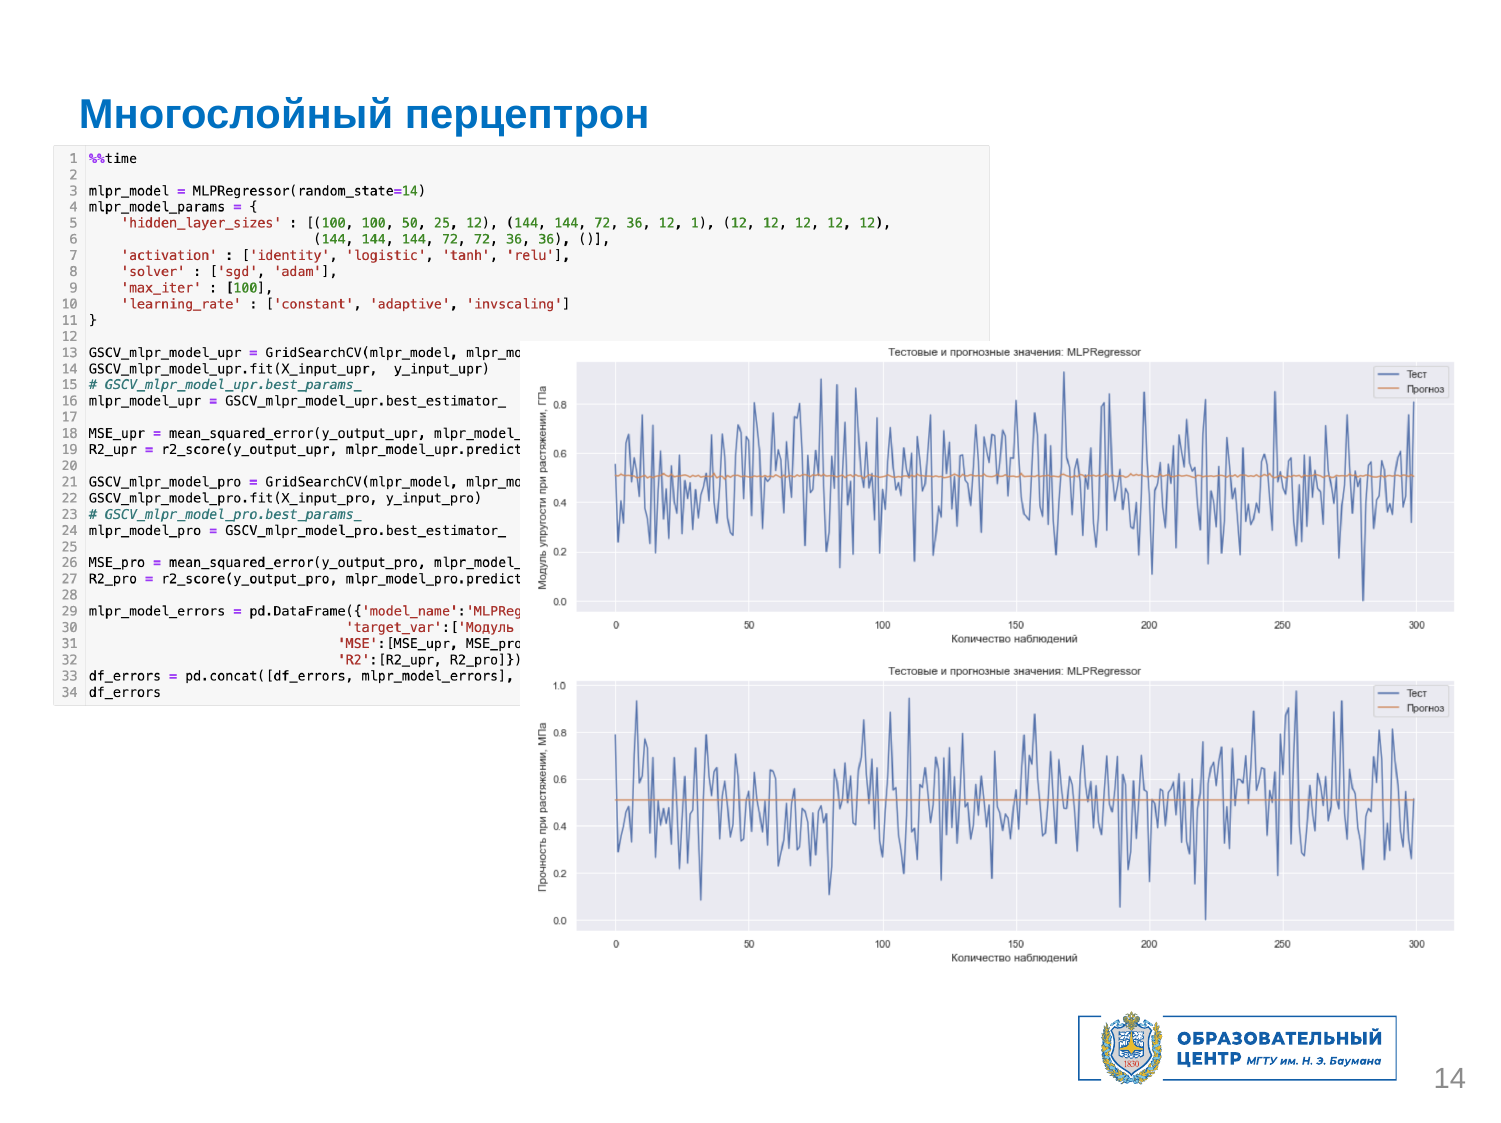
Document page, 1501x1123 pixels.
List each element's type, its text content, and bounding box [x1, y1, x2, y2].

picture [50, 143, 1462, 979]
text_box 14 [1420, 1047, 1496, 1108]
text_box Многослойный перцептрон [66, 57, 1486, 144]
